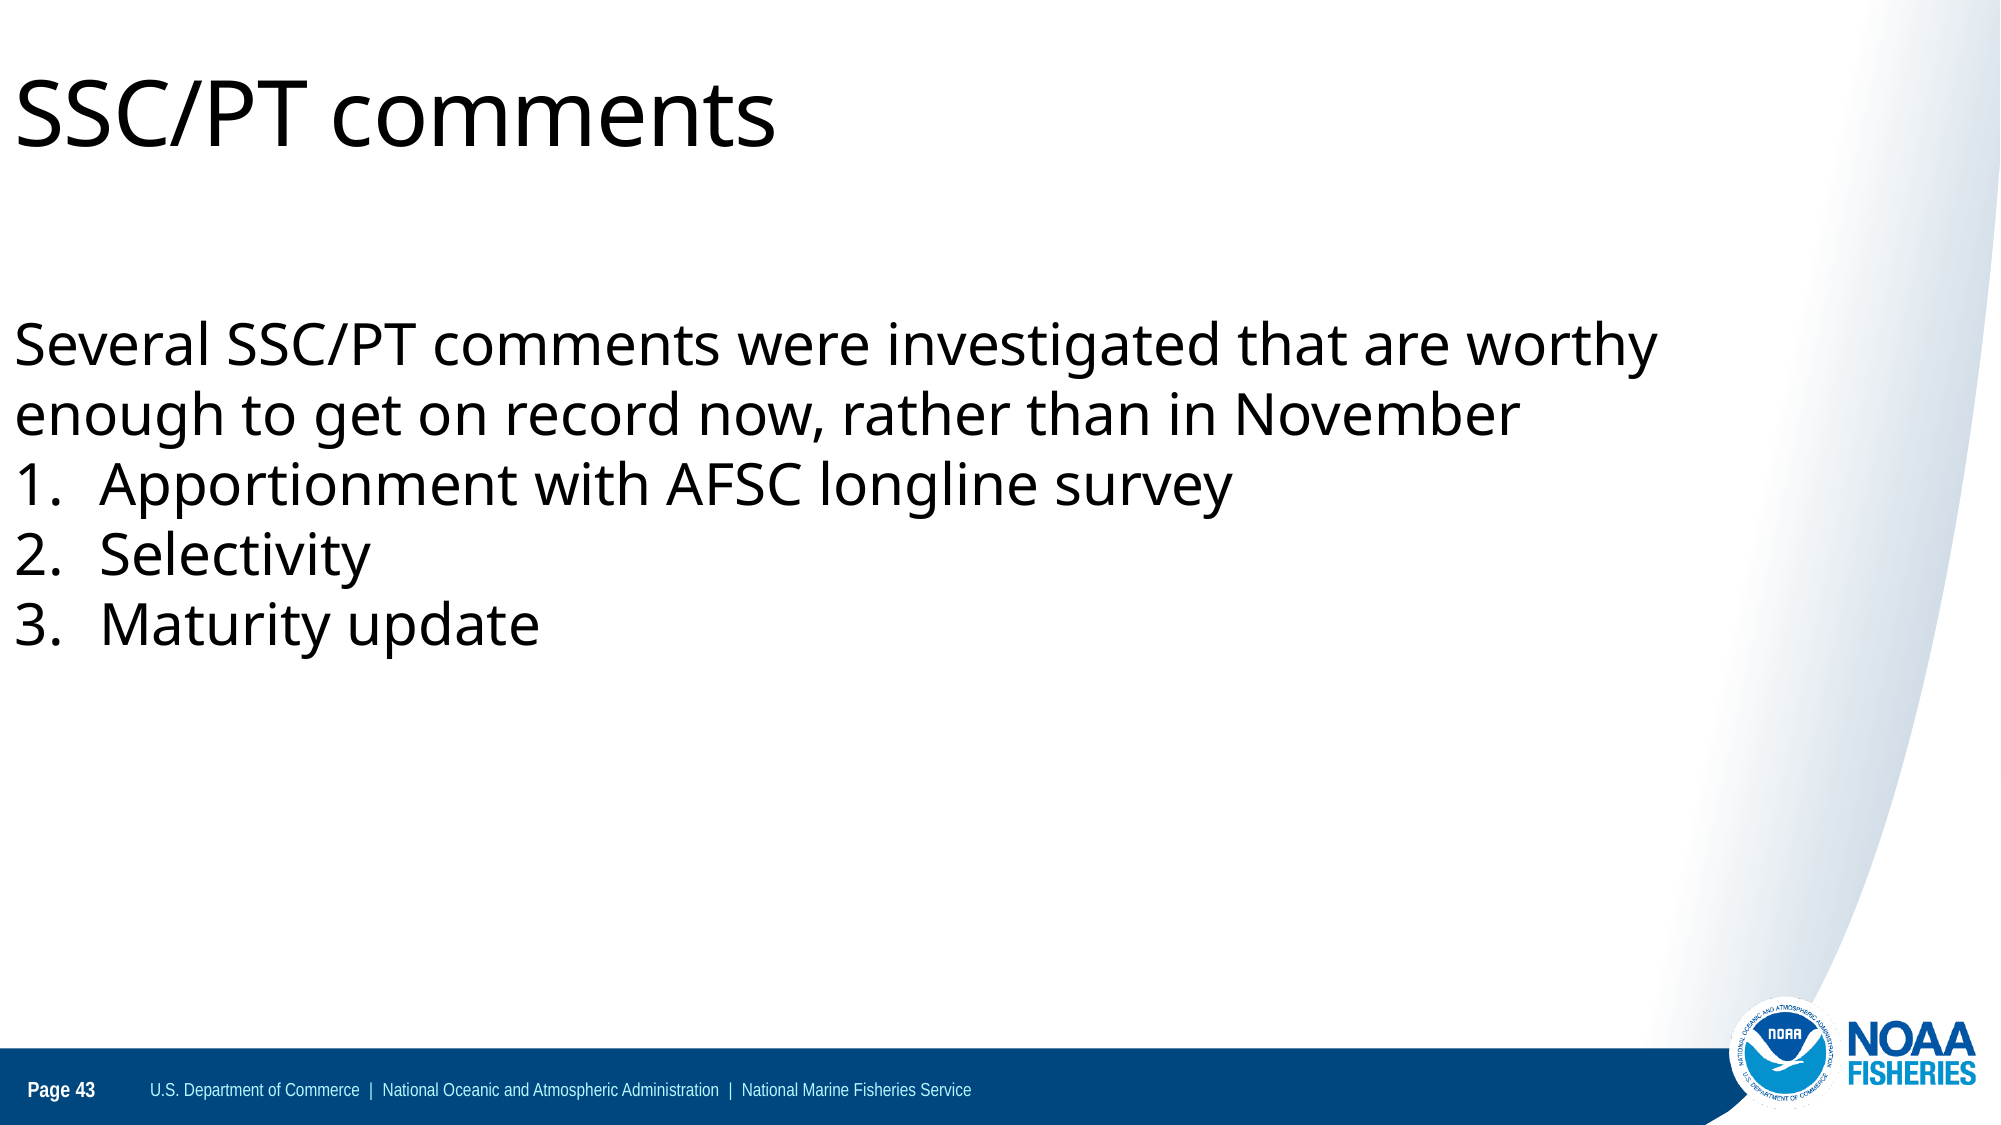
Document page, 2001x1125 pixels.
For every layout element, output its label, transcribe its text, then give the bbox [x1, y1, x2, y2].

picture [1966, 1065, 1976, 1073]
list Several SSC/PT comments were investigated that are worthy enough to get on record now, rather than in November Apportionment with AFSC longline survey Selectivity Maturity update [0, 299, 1725, 1014]
title SSC/PT comments [0, 59, 1725, 278]
picture [1729, 996, 1976, 1109]
